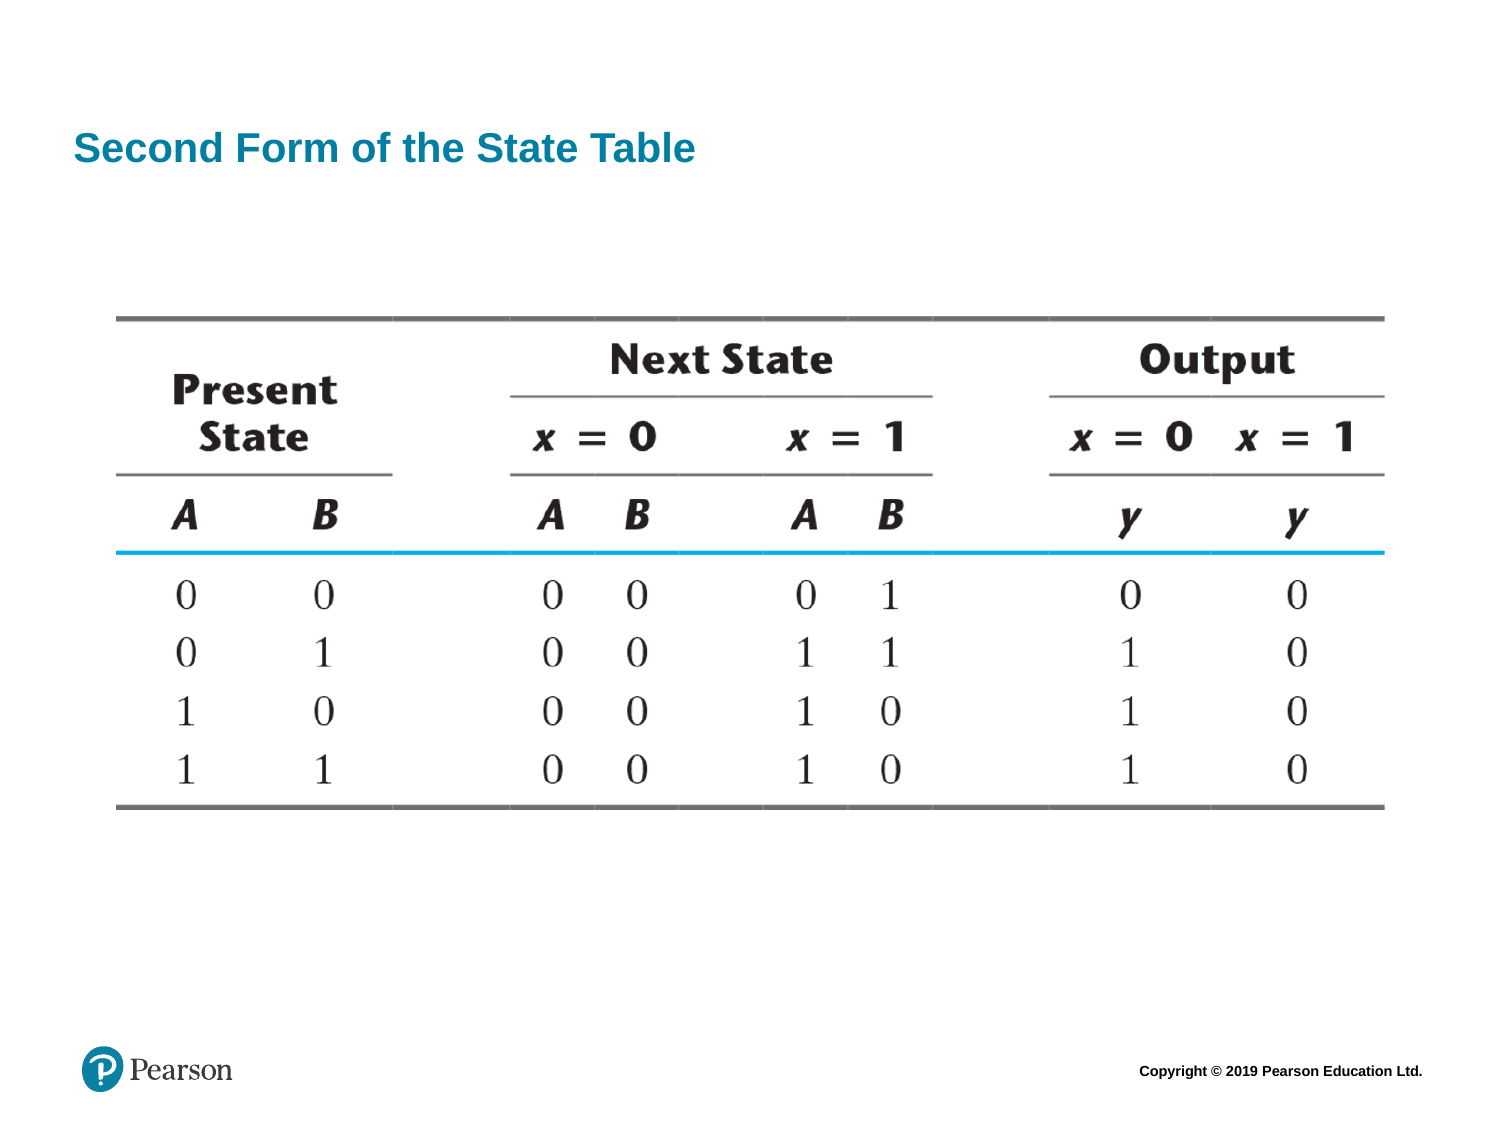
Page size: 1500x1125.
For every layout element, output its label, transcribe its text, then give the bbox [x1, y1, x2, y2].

picture [112, 312, 1388, 813]
title Second Form of the State Table [73, 70, 1450, 175]
